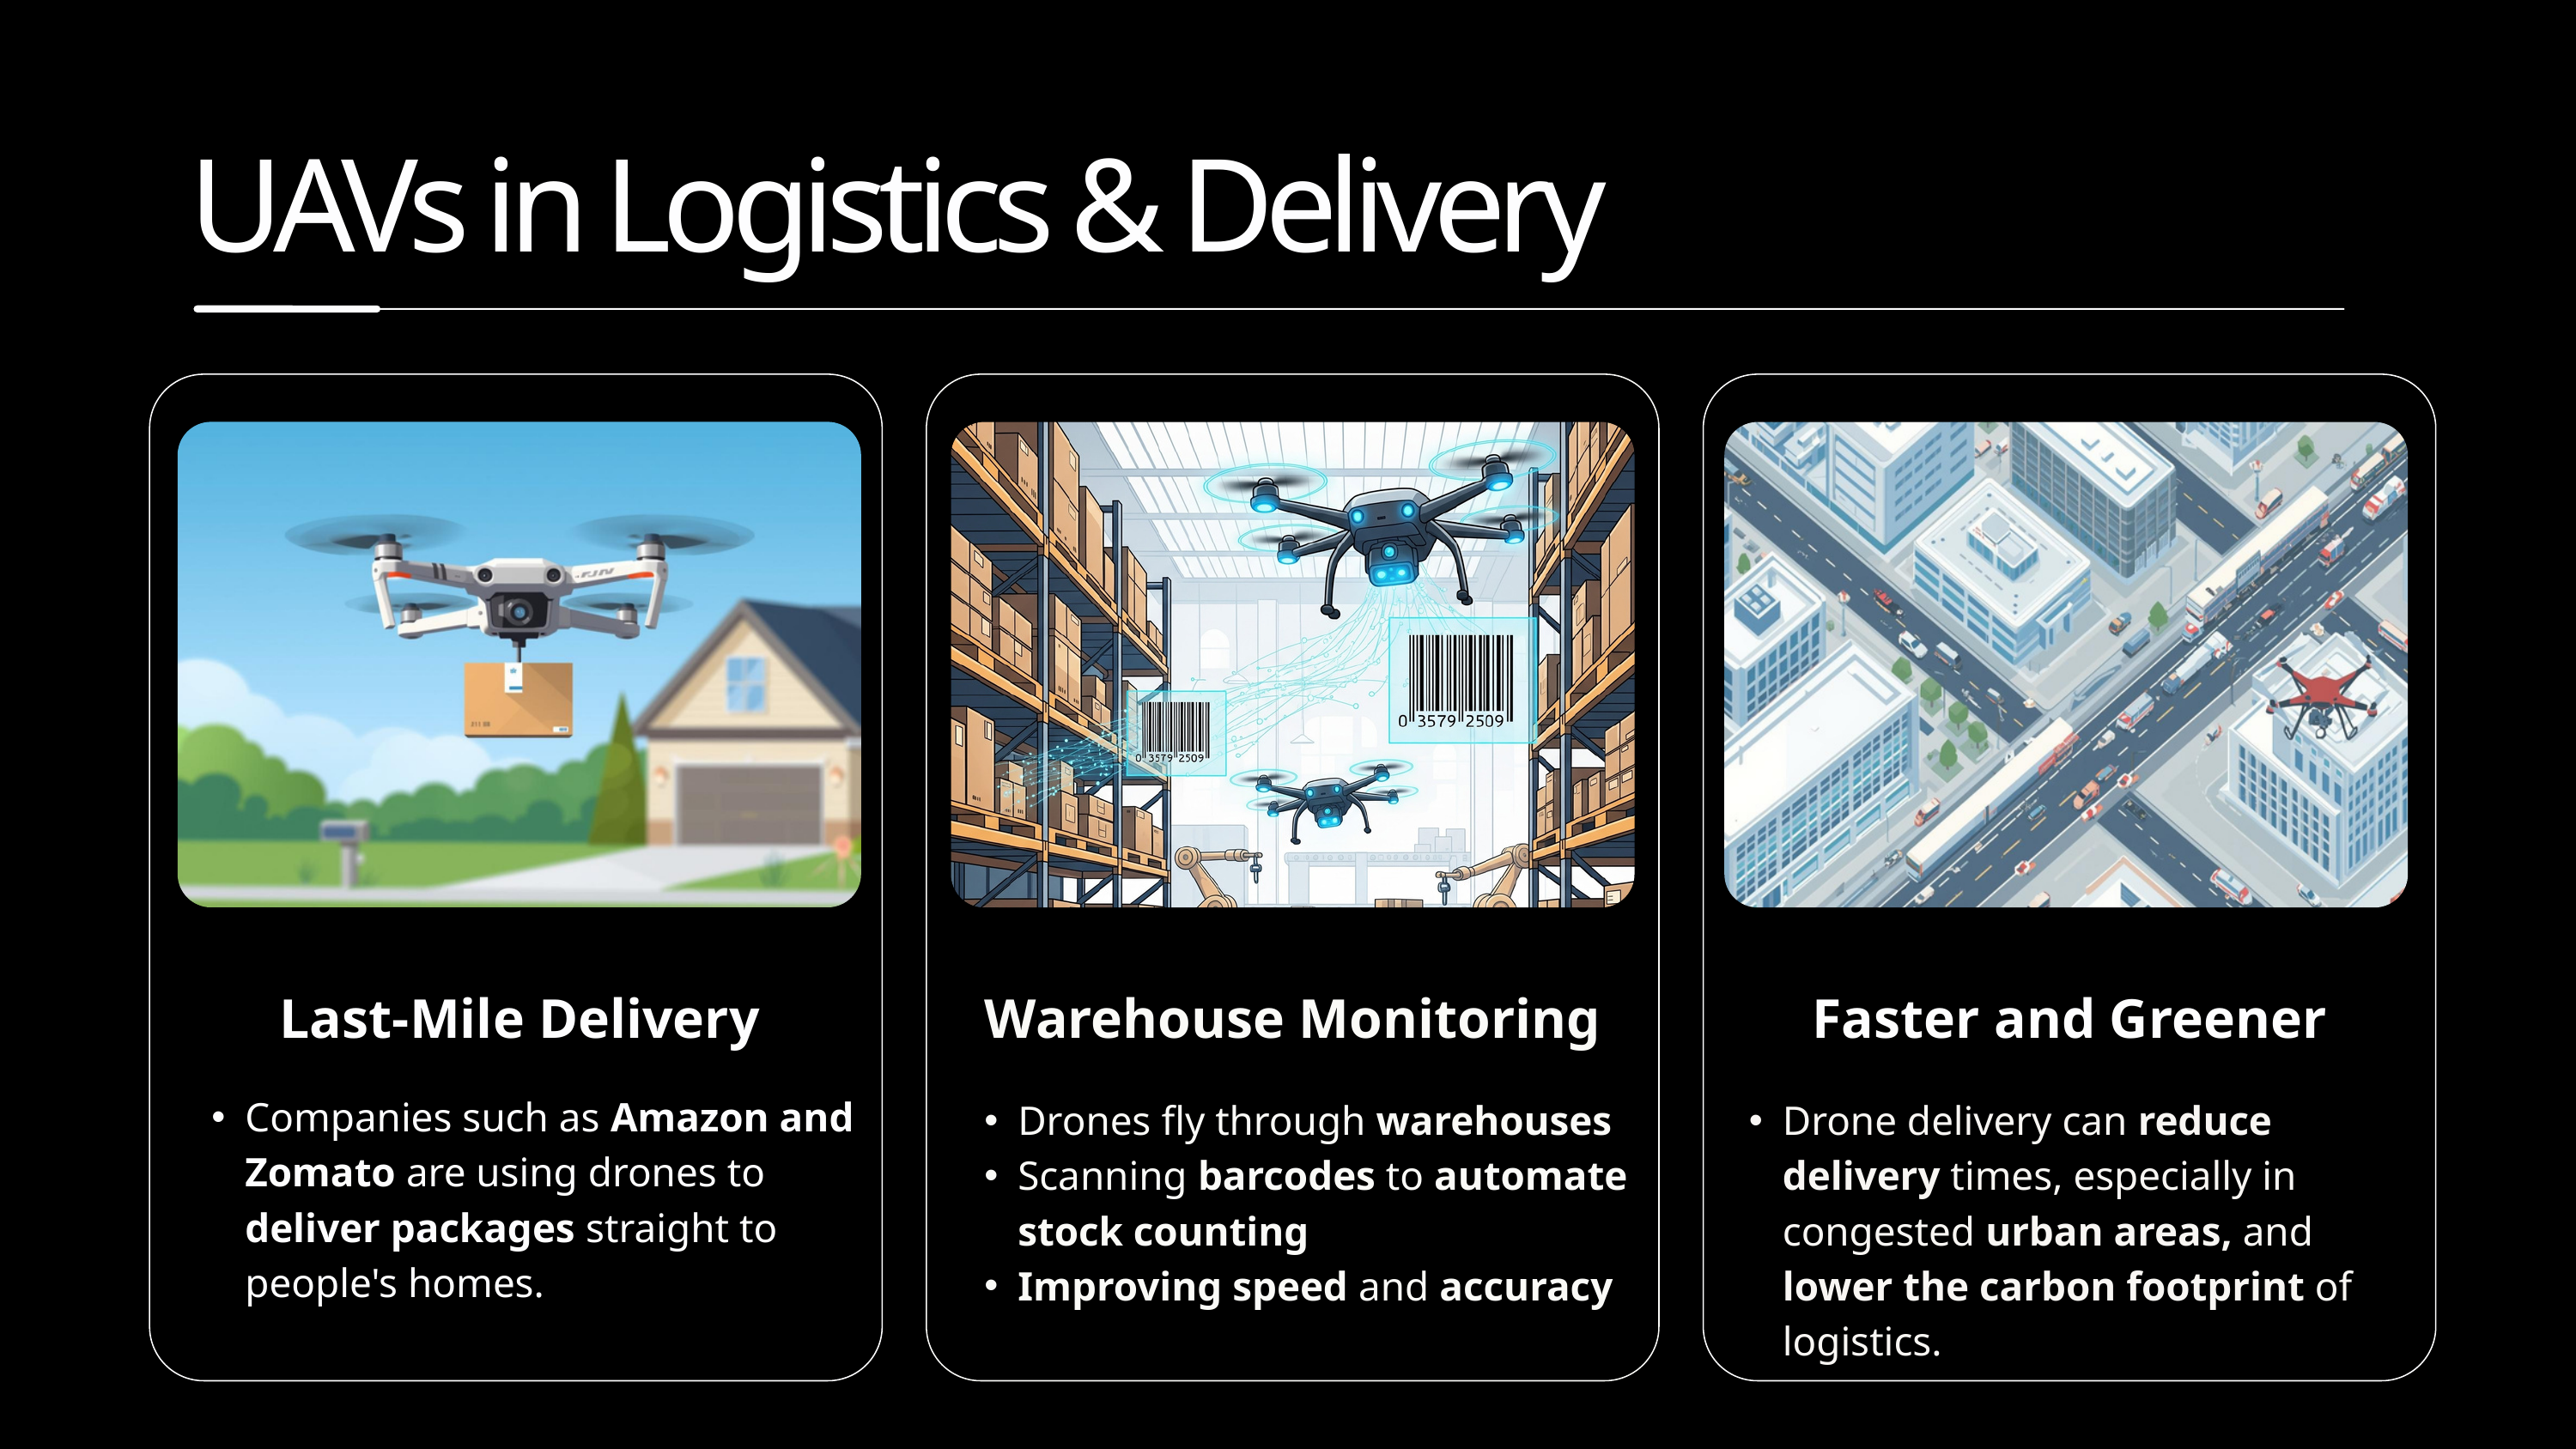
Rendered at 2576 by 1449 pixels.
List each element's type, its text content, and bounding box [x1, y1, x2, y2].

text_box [926, 373, 1660, 1381]
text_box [1703, 373, 2436, 1381]
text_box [149, 373, 883, 1381]
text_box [197, 306, 2344, 312]
text_box UAVs in Logistics & Delivery [189, 150, 2344, 278]
